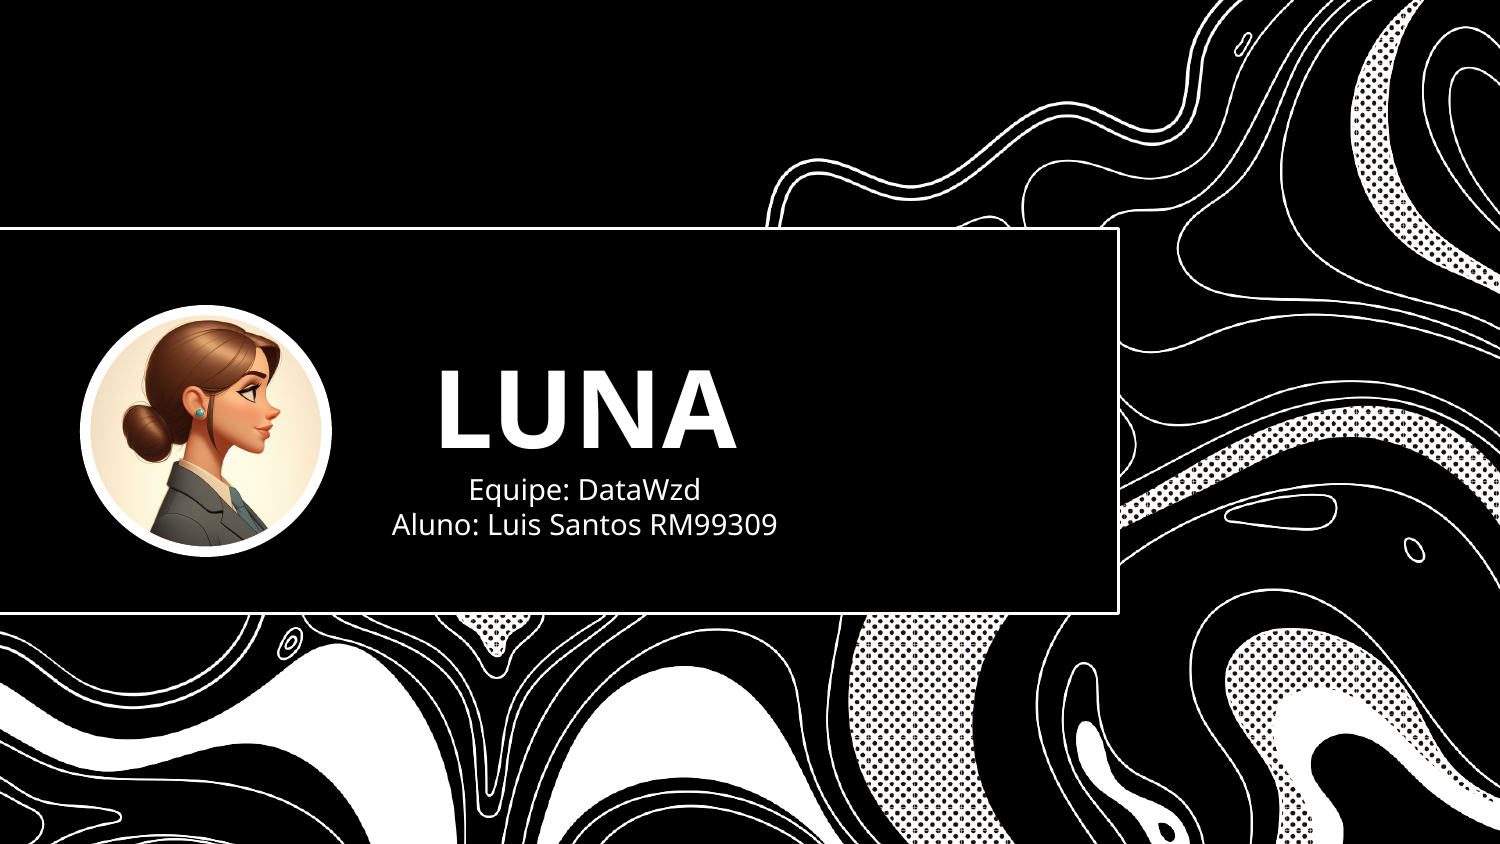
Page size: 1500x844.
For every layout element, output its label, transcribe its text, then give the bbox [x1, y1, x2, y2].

picture [84, 309, 327, 552]
title LUNA [331, 324, 1085, 474]
subtitle Equipe: DataWzd Aluno: Luis Santos RM99309 [340, 456, 830, 552]
picture [0, 0, 1500, 844]
